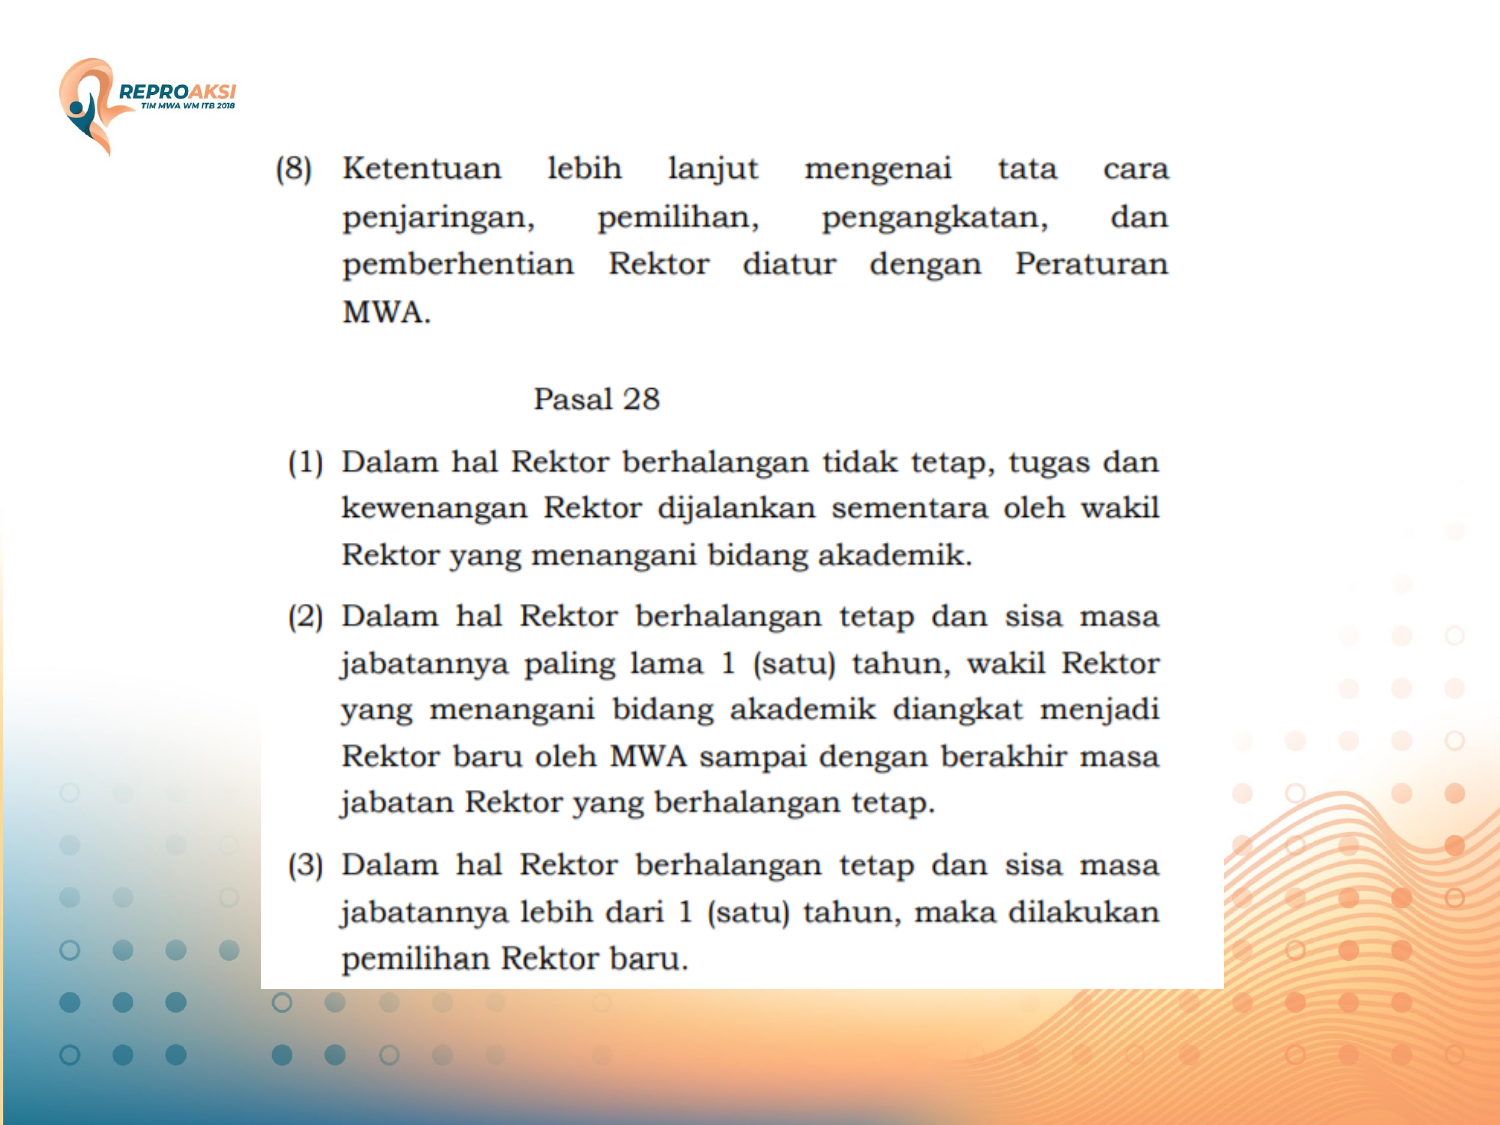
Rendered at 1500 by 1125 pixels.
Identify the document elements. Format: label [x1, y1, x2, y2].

text_box [261, 122, 1224, 990]
picture [0, 0, 1500, 1125]
